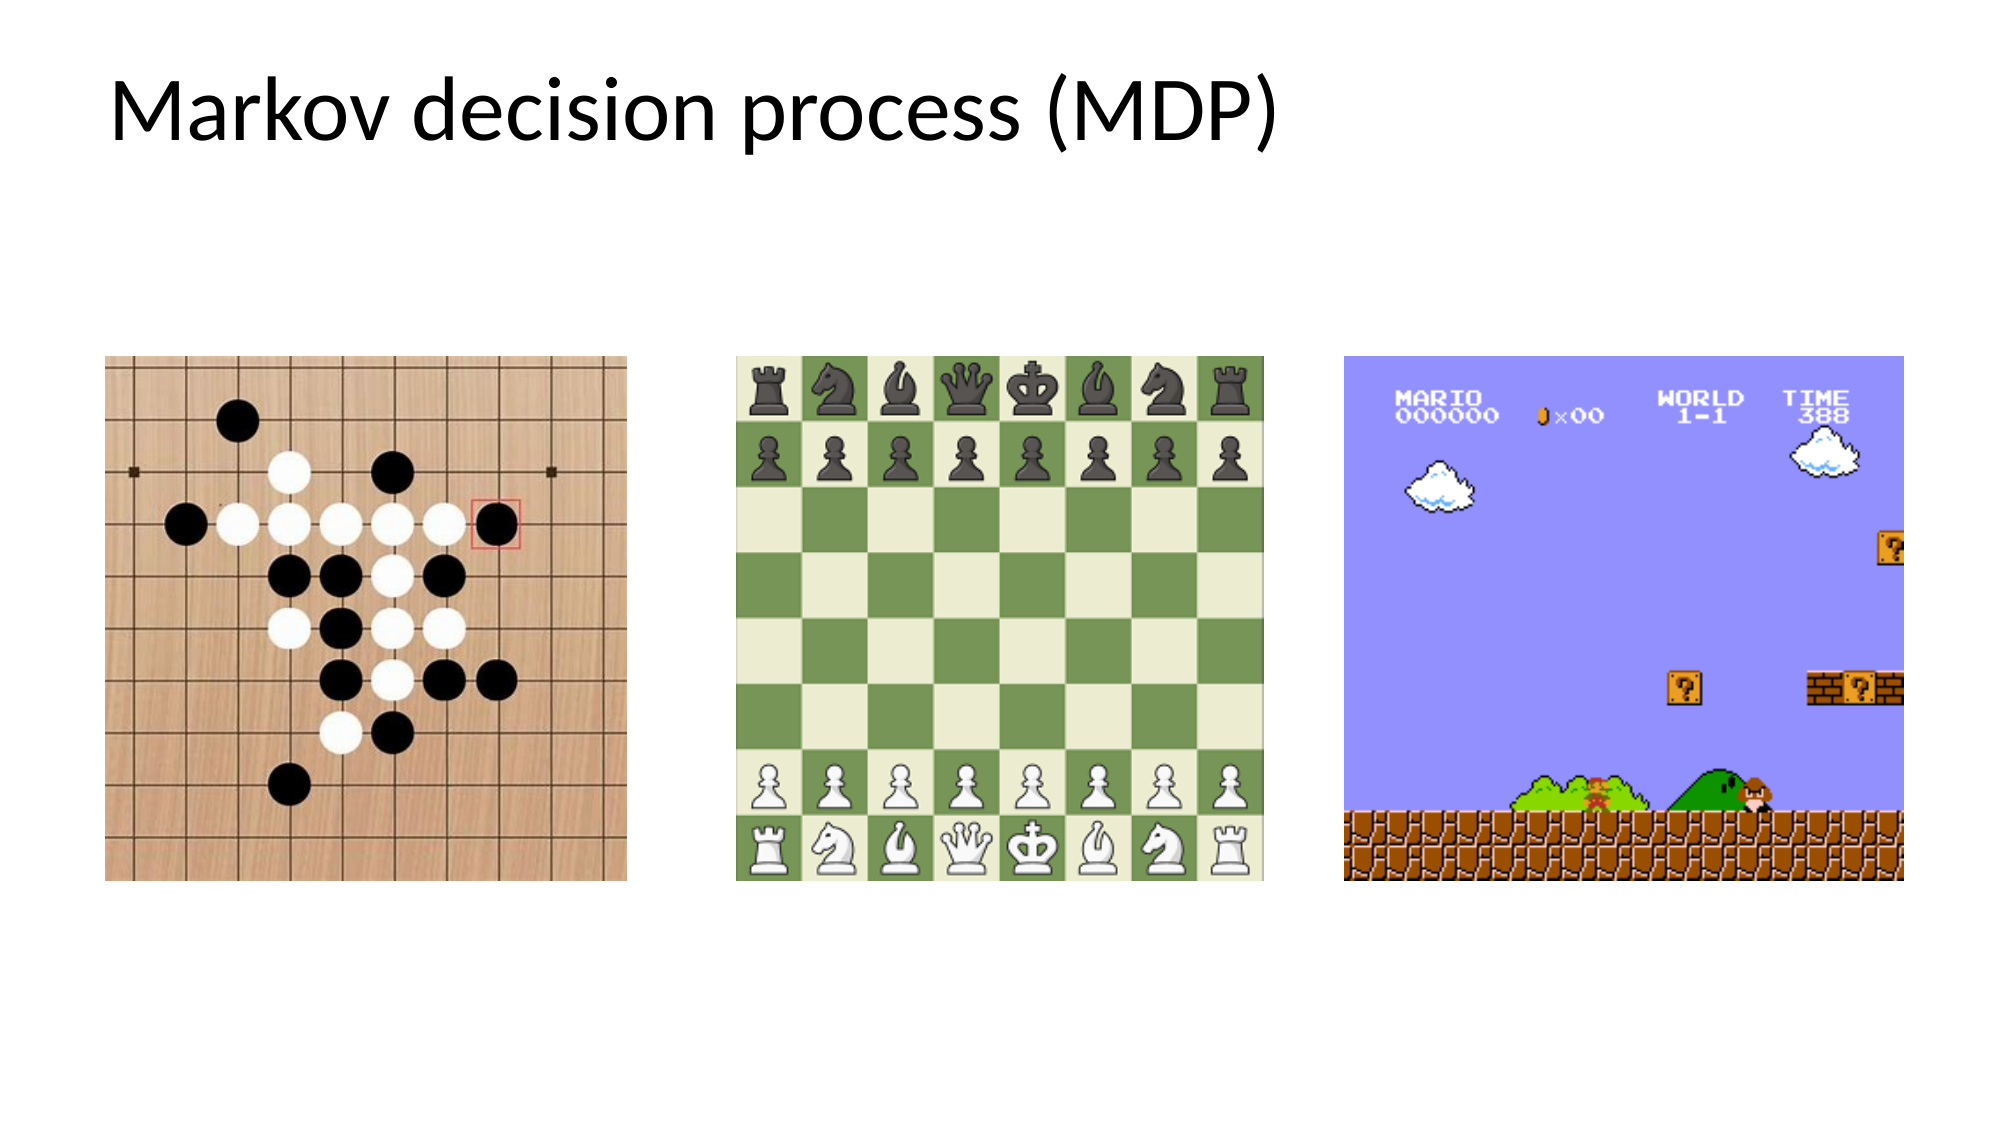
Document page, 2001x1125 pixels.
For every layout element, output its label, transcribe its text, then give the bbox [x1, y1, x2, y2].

picture [736, 356, 1264, 881]
title Markov decision process (MDP) [93, 2, 1819, 220]
picture [105, 356, 627, 881]
picture [1344, 356, 1904, 881]
